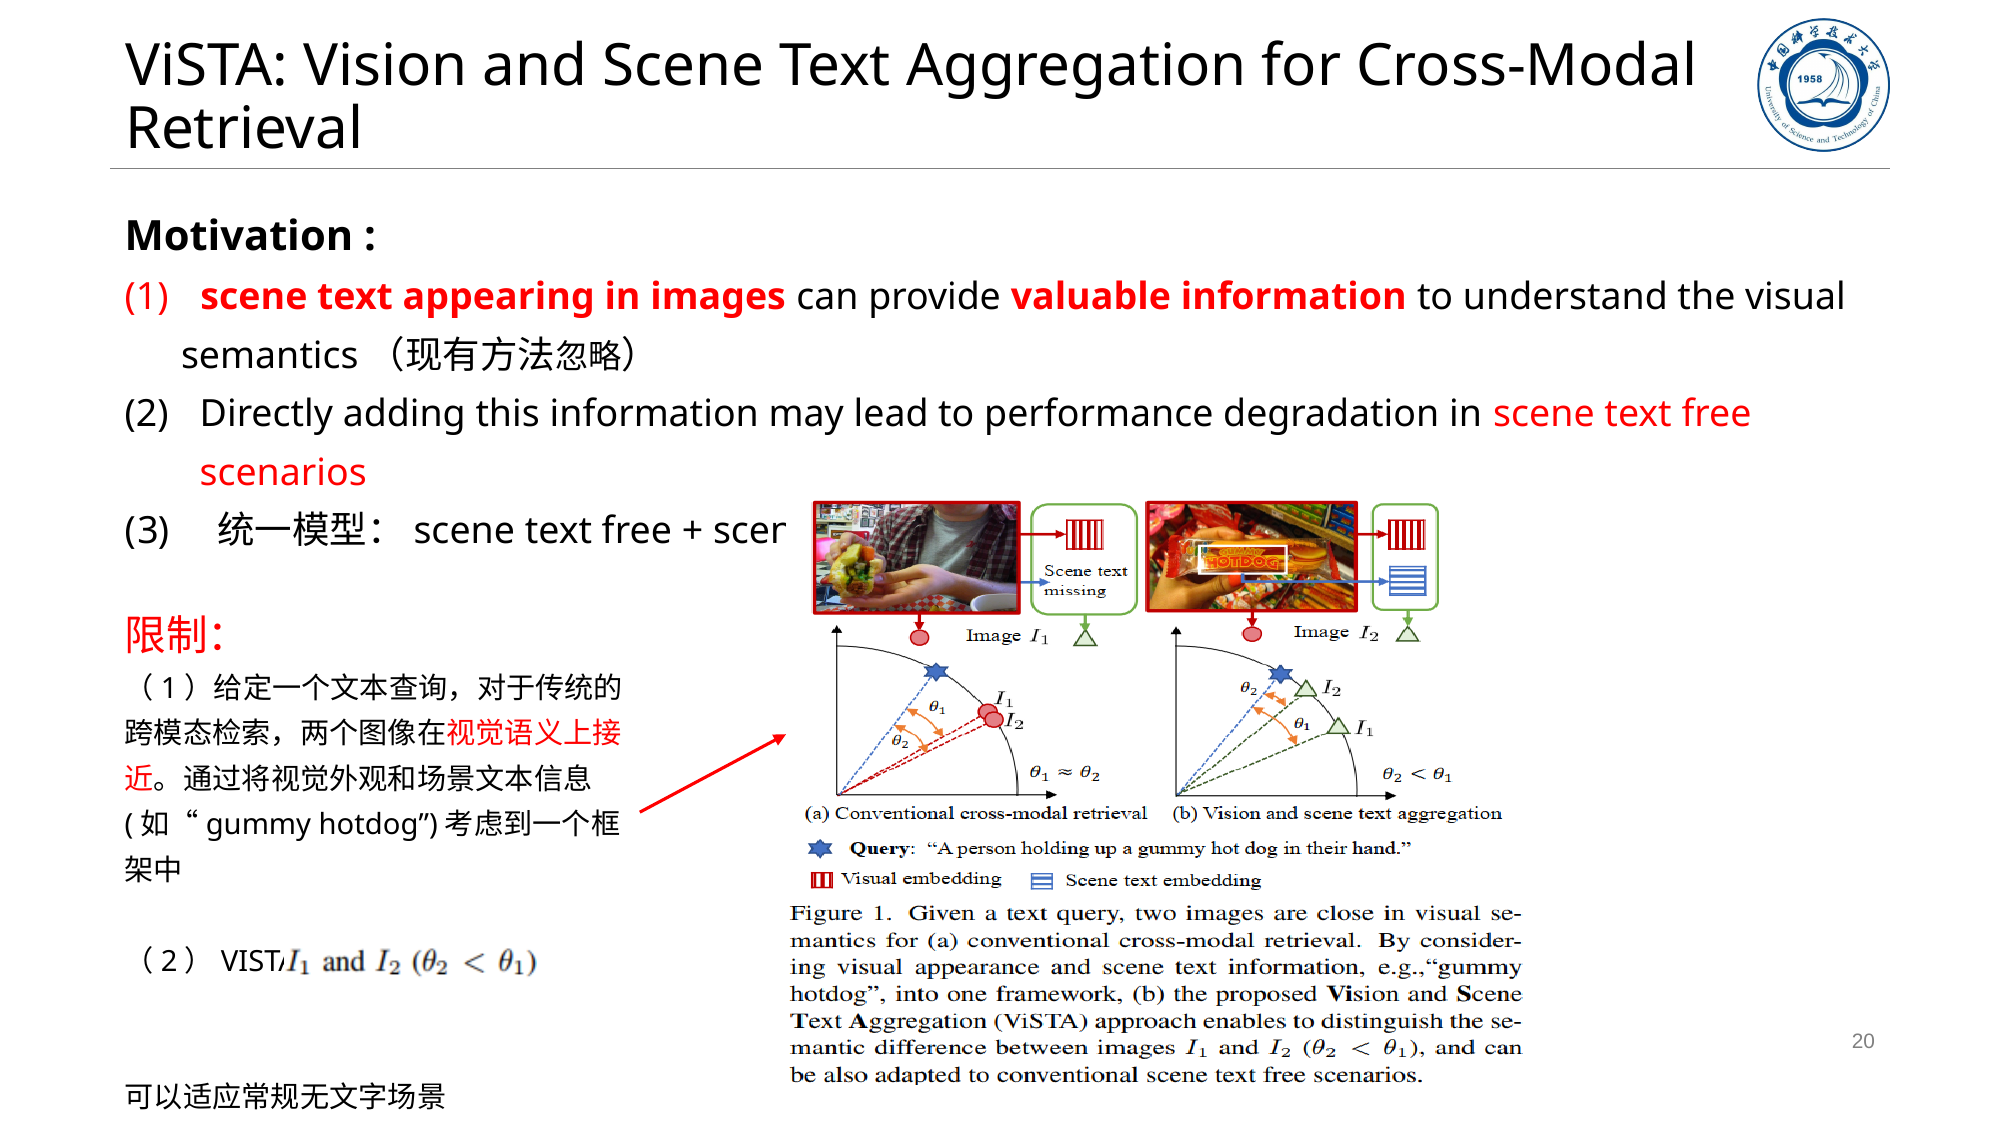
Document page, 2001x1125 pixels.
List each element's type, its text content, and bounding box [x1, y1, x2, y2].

picture [284, 942, 537, 985]
title ViSTA: Vision and Scene Text Aggregation for Cross-Modal Retrieval [109, 0, 1890, 169]
picture [1756, 17, 1890, 152]
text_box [639, 734, 785, 813]
slide_number 20 [1533, 1023, 1890, 1058]
text_box Motivation : scene text appearing in images can provide valuable information to understand the visual semantics（现有方法忽略） Directly adding this information may lead to performance degradation in scene text free scenarios 统一模型：scene text free + scene text aware scenarios [109, 186, 1870, 559]
picture [785, 490, 1533, 1085]
text_box 限制： （1）给定一个文本查询，对于传统的跨模态检索，两个图像在视觉语义上接近。通过将视觉外观和场景文本信息(如“gummy hotdog”)考虑到一个框架中 （2）VISTA(能区分): 可以适应常规无文字场景 [109, 586, 647, 1121]
